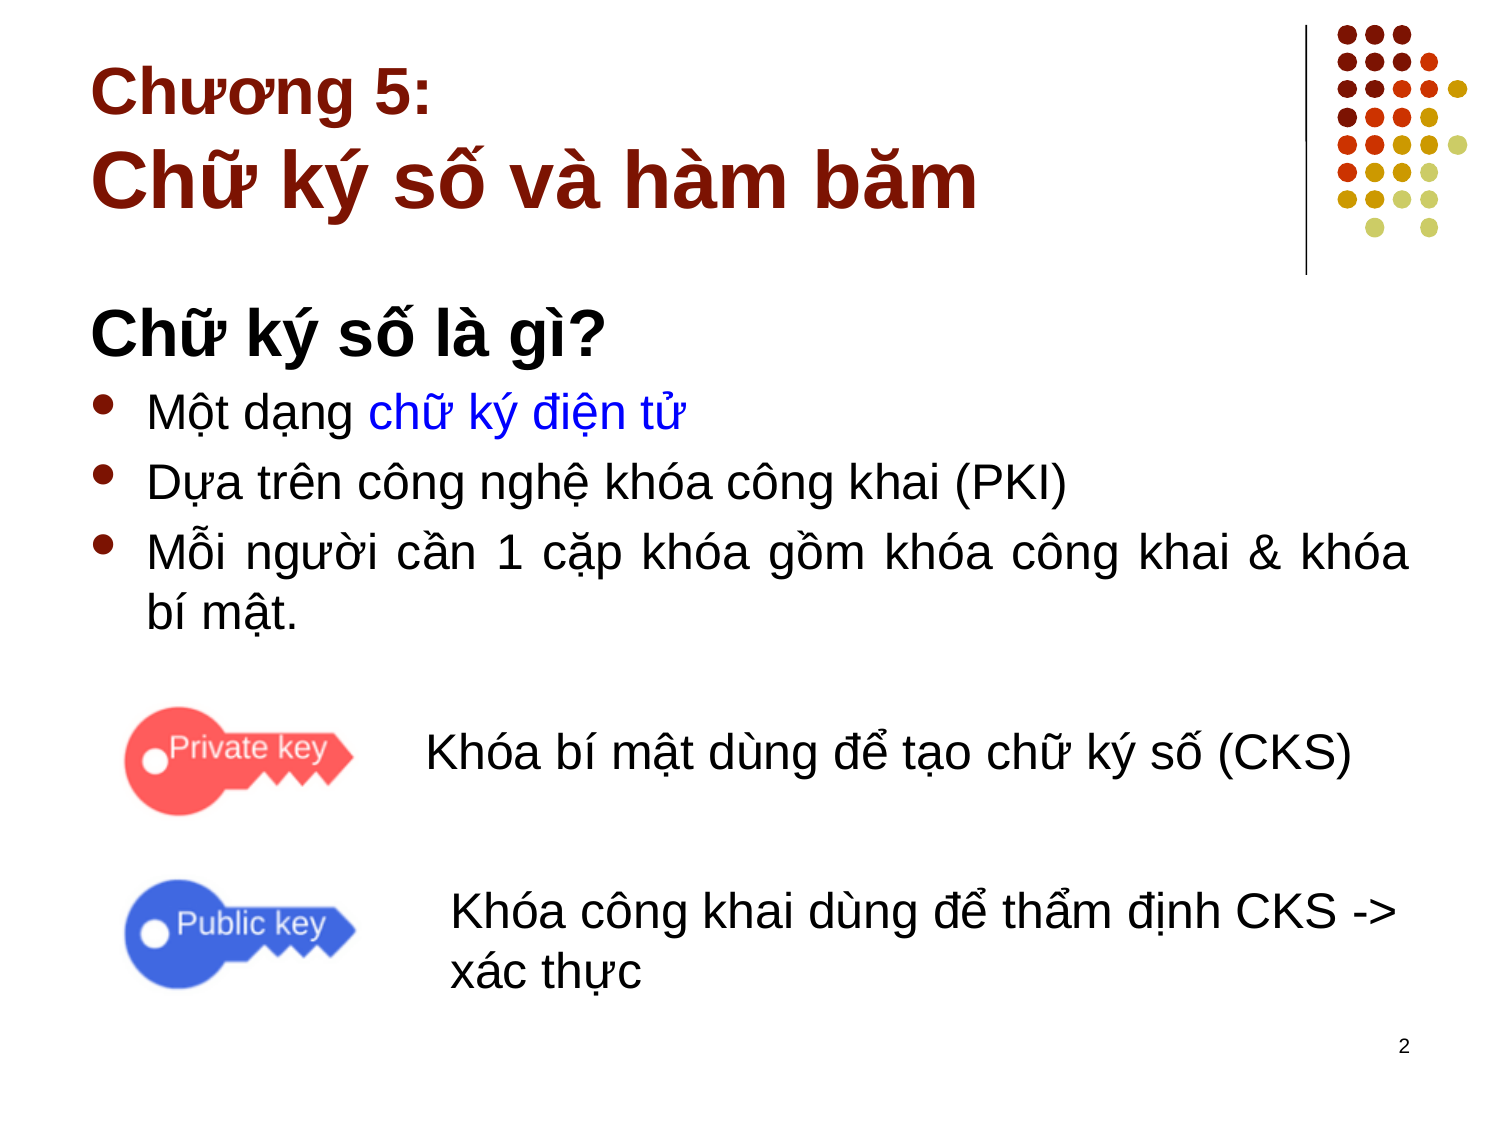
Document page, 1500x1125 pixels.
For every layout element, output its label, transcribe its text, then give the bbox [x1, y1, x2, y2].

title Chương 5: Chữ ký số và hàm băm [75, 20, 1313, 233]
text_box Khóa công khai dùng để thẩm định CKS -> xác thực [435, 871, 1463, 1006]
picture [118, 699, 368, 824]
picture [112, 872, 368, 997]
list Chữ ký số là gì? Một dạng chữ ký điện tử Dựa trên công nghệ khóa công khai (PKI) Mỗi người cần 1 cặp khóa gồm khóa công khai & khóa bí mật. [75, 282, 1425, 1006]
slide_number 2 [1074, 1025, 1425, 1100]
text_box Khóa bí mật dùng để tạo chữ ký số (CKS) [410, 712, 1438, 788]
